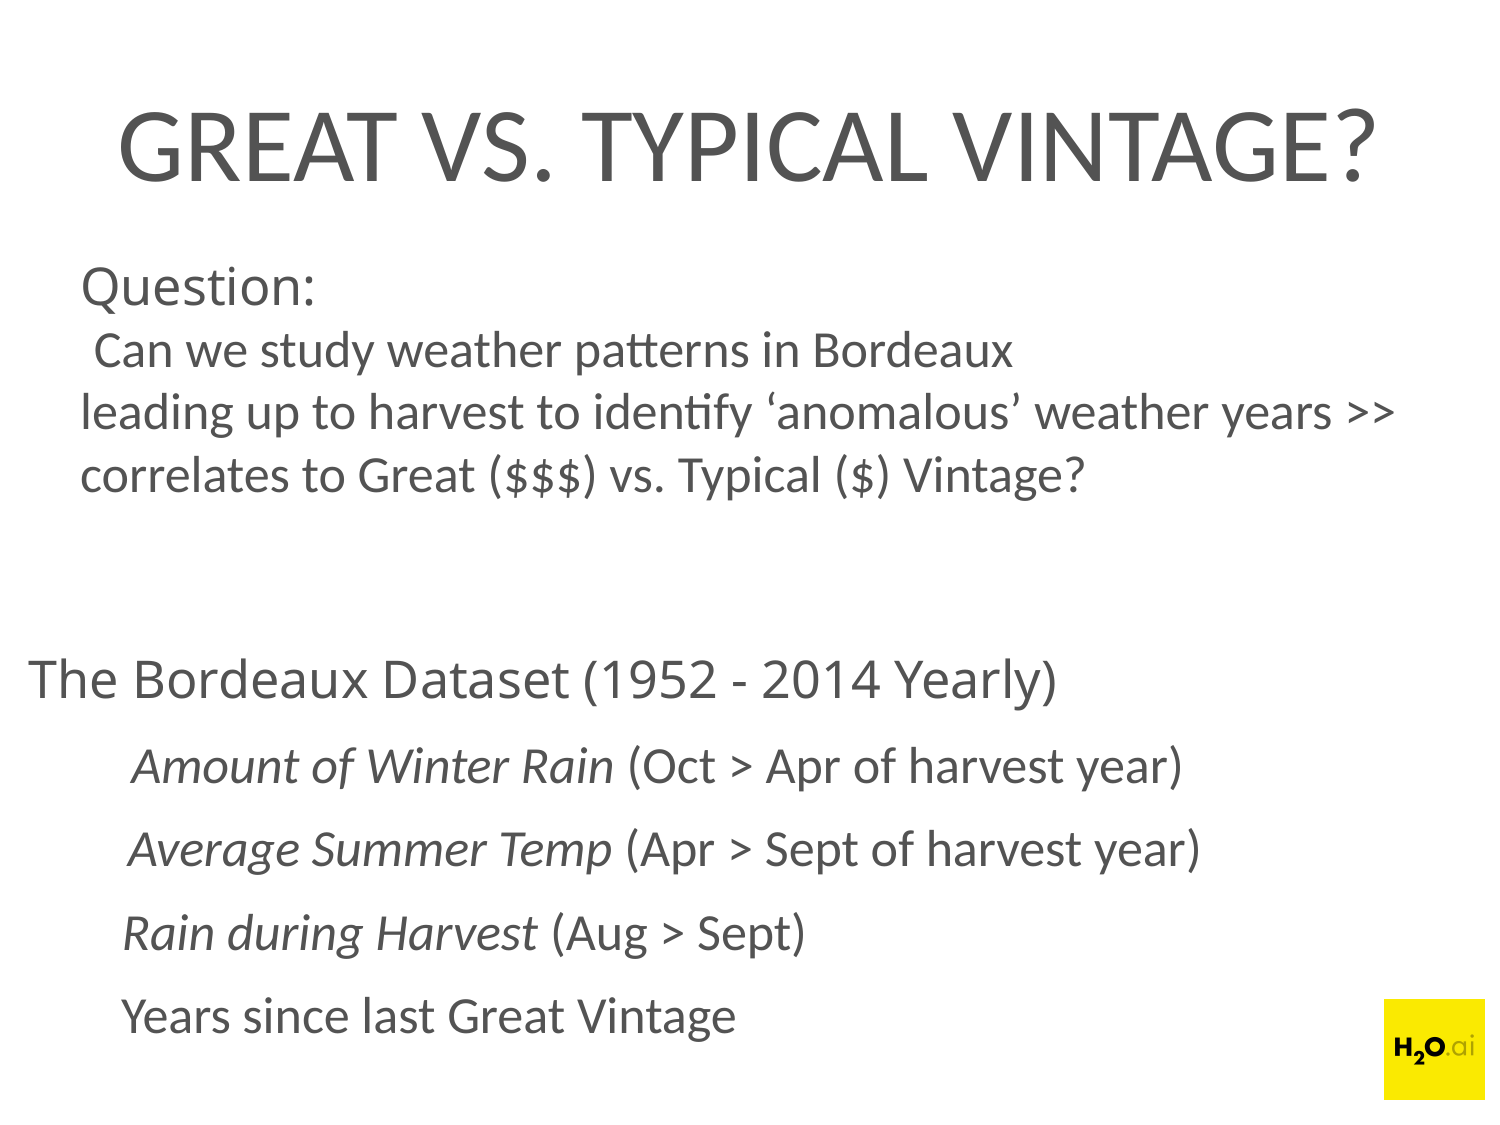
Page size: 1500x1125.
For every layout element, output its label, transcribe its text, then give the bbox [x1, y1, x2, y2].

picture [1384, 999, 1485, 1100]
text_box Years since last Great Vintage [115, 975, 744, 1050]
title great vs. typical vintage? [75, 45, 1425, 233]
text_box Average Summer Temp (Apr > Sept of harvest year) [122, 808, 1209, 883]
text_box Question: Can we study weather patterns in Bordeaux leading up to harvest to identify ‘anomalous’ weather years >> correlates to Great ($$$) vs. Typical ($) Vintage? [74, 247, 1415, 509]
text_box The Bordeaux Dataset (1952 - 2014 Yearly) [22, 640, 1063, 715]
text_box Amount of Winter Rain (Oct > Apr of harvest year) [125, 725, 1191, 800]
text_box Rain during Harvest (Aug > Sept) [115, 892, 814, 967]
